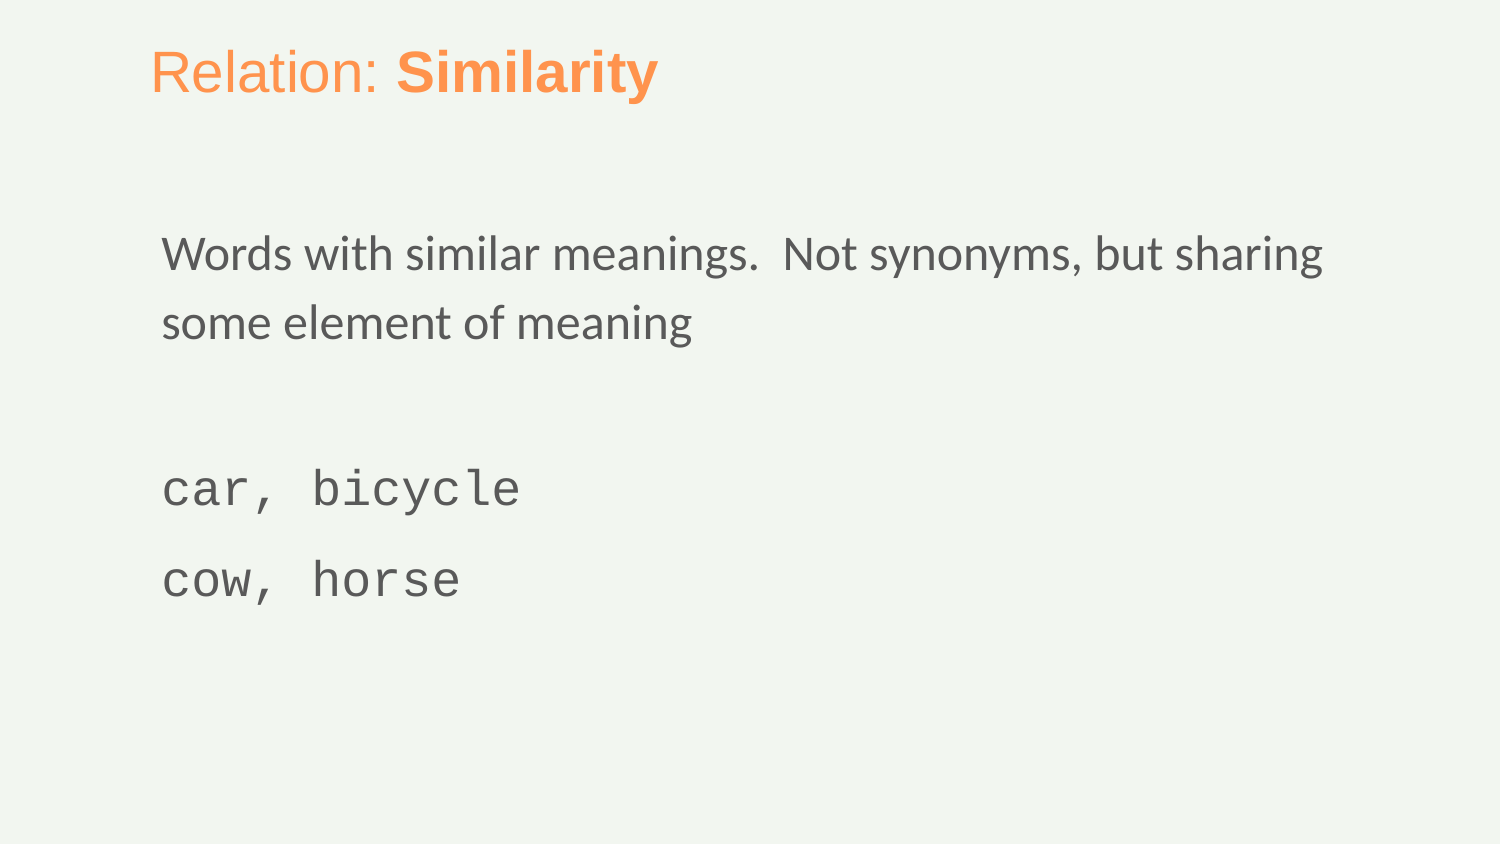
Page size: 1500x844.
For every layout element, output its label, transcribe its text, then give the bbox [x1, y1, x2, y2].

list Words with similar meanings. Not synonyms, but sharing some element of meaning car, bicycle cow, horse [135, 196, 1373, 760]
title Relation: Similarity [135, 19, 1373, 132]
